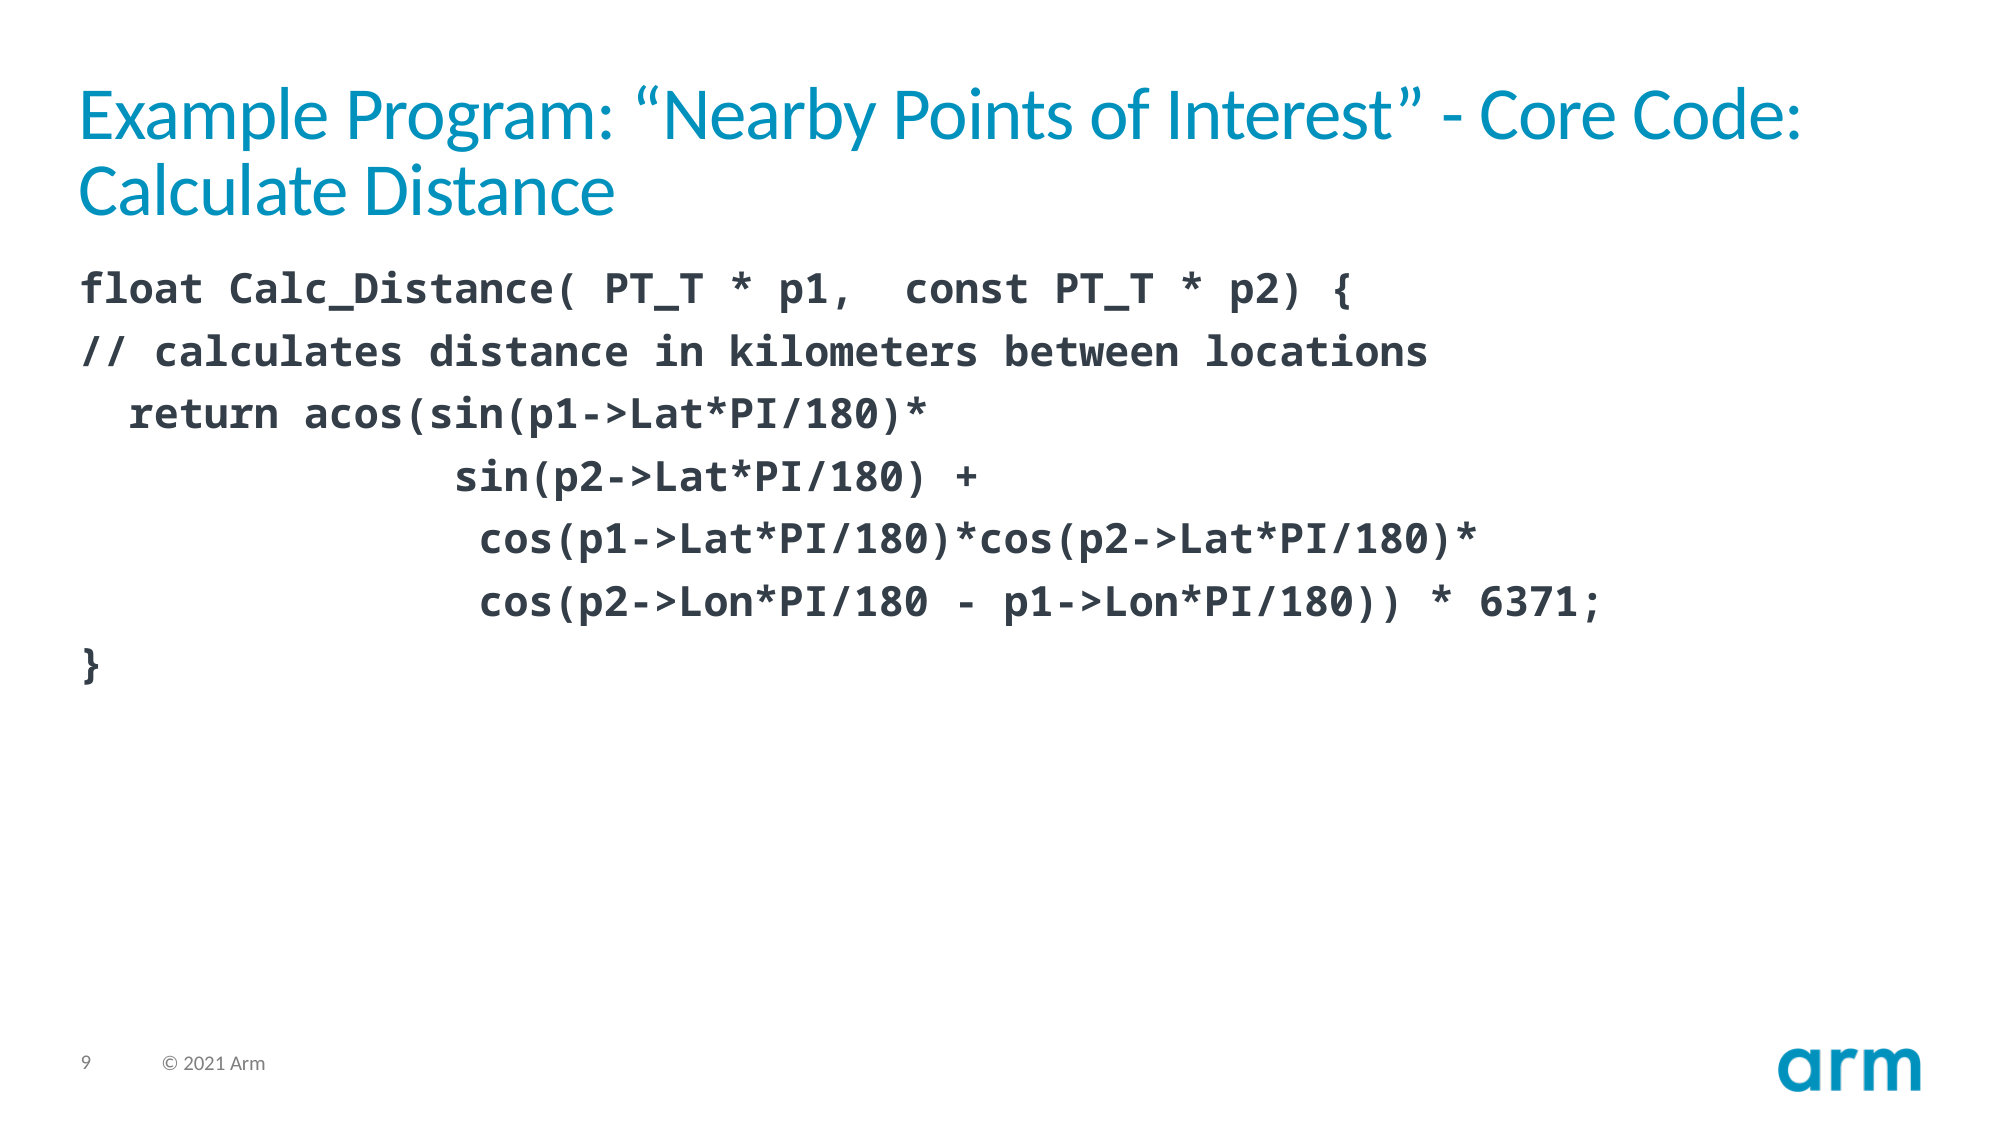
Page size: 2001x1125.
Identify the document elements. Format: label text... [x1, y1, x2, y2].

picture [1777, 1047, 1922, 1093]
list float Calc_Distance( PT_T * p1, const PT_T * p2) { // calculates distance in kilometers between locations return acos(sin(p1->Lat*PI/180)* sin(p2->Lat*PI/180) + cos(p1->Lat*PI/180)*cos(p2->Lat*PI/180)* cos(p2->Lon*PI/180 - p1->Lon*PI/180)) * 6371; } [78, 261, 1922, 1004]
title Example Program: “Nearby Points of Interest” - Core Code: Calculate Distance [78, 78, 1922, 186]
